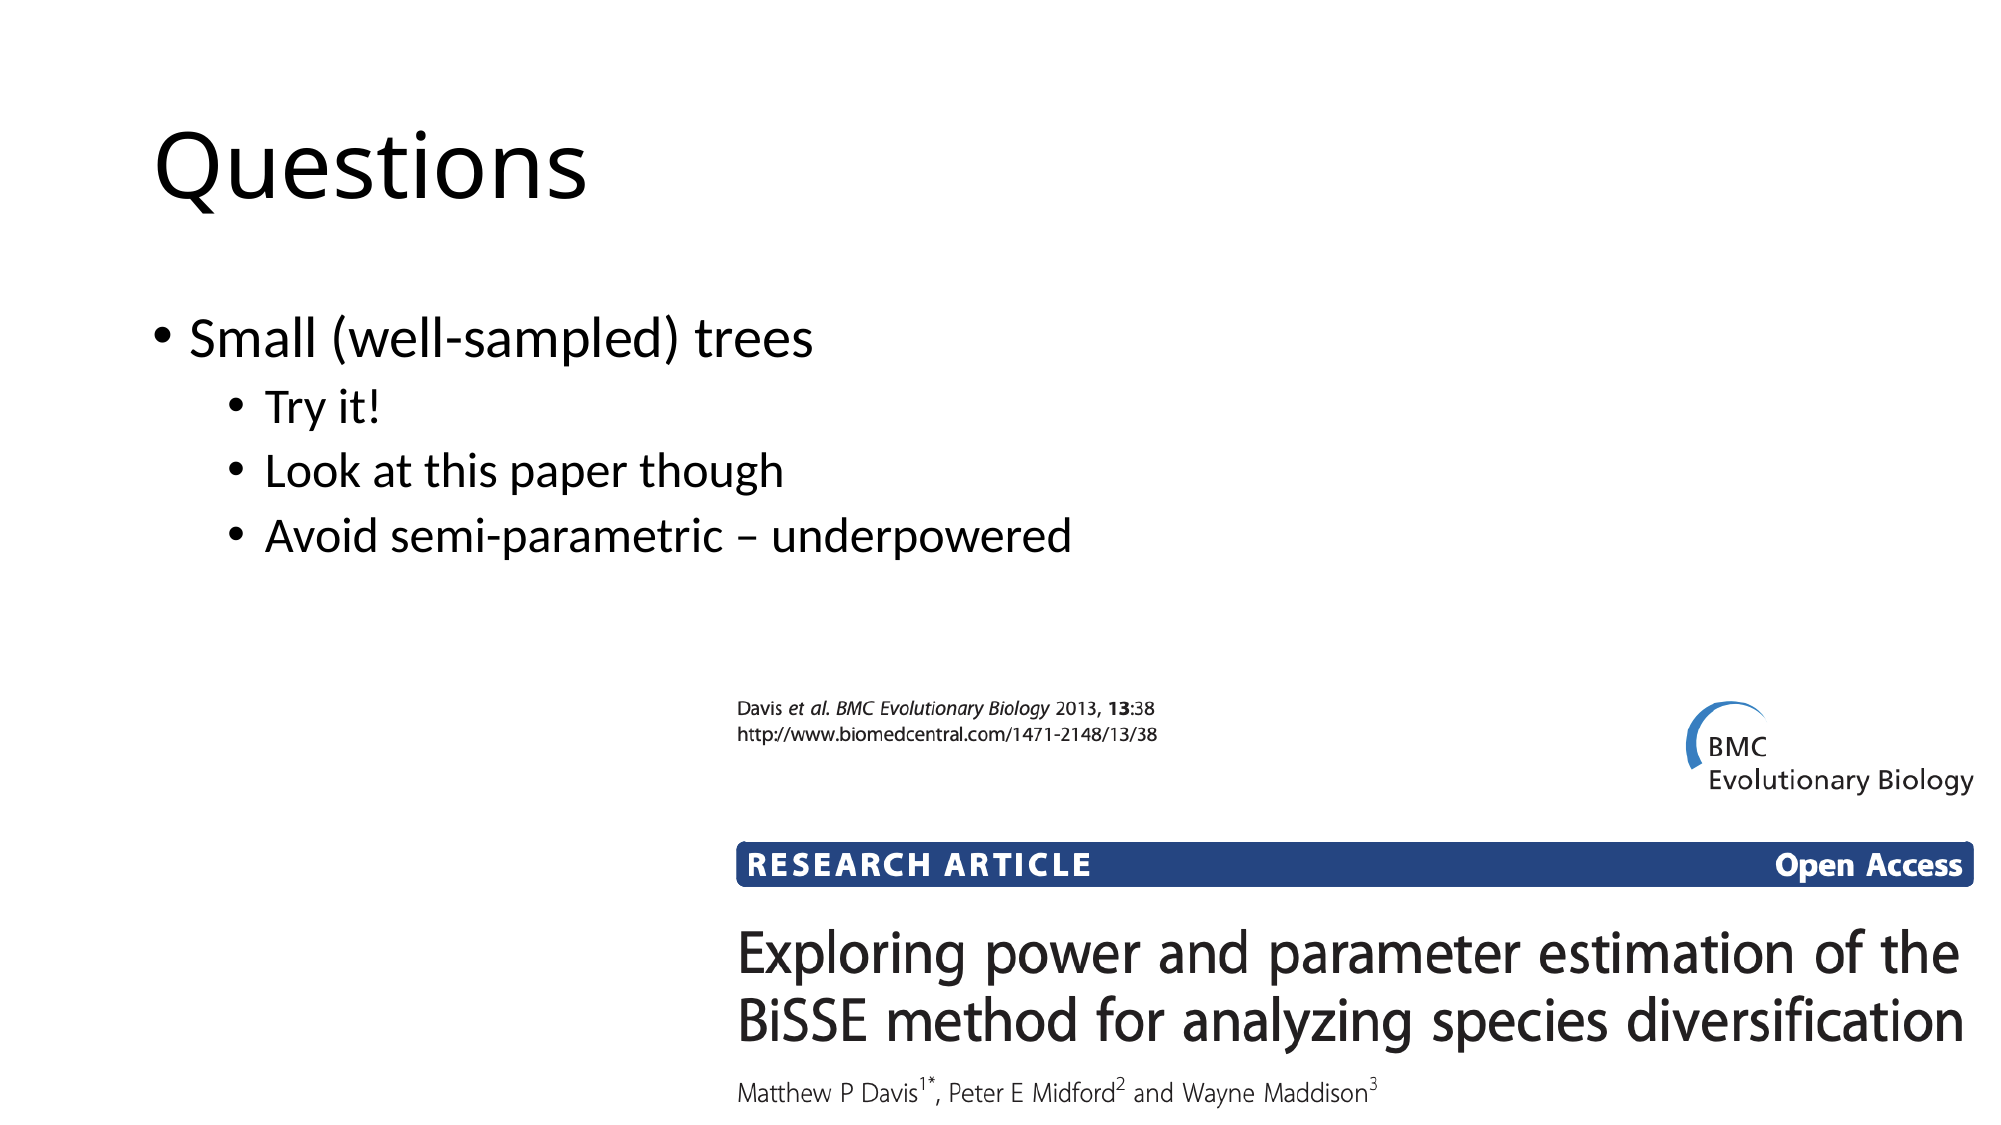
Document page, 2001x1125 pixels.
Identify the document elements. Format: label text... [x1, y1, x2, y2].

picture [724, 676, 2000, 1125]
title Questions [137, 59, 1863, 278]
list Small (well-sampled) trees Try it! Look at this paper though Avoid semi-parametric – underpowered [137, 299, 1863, 1014]
